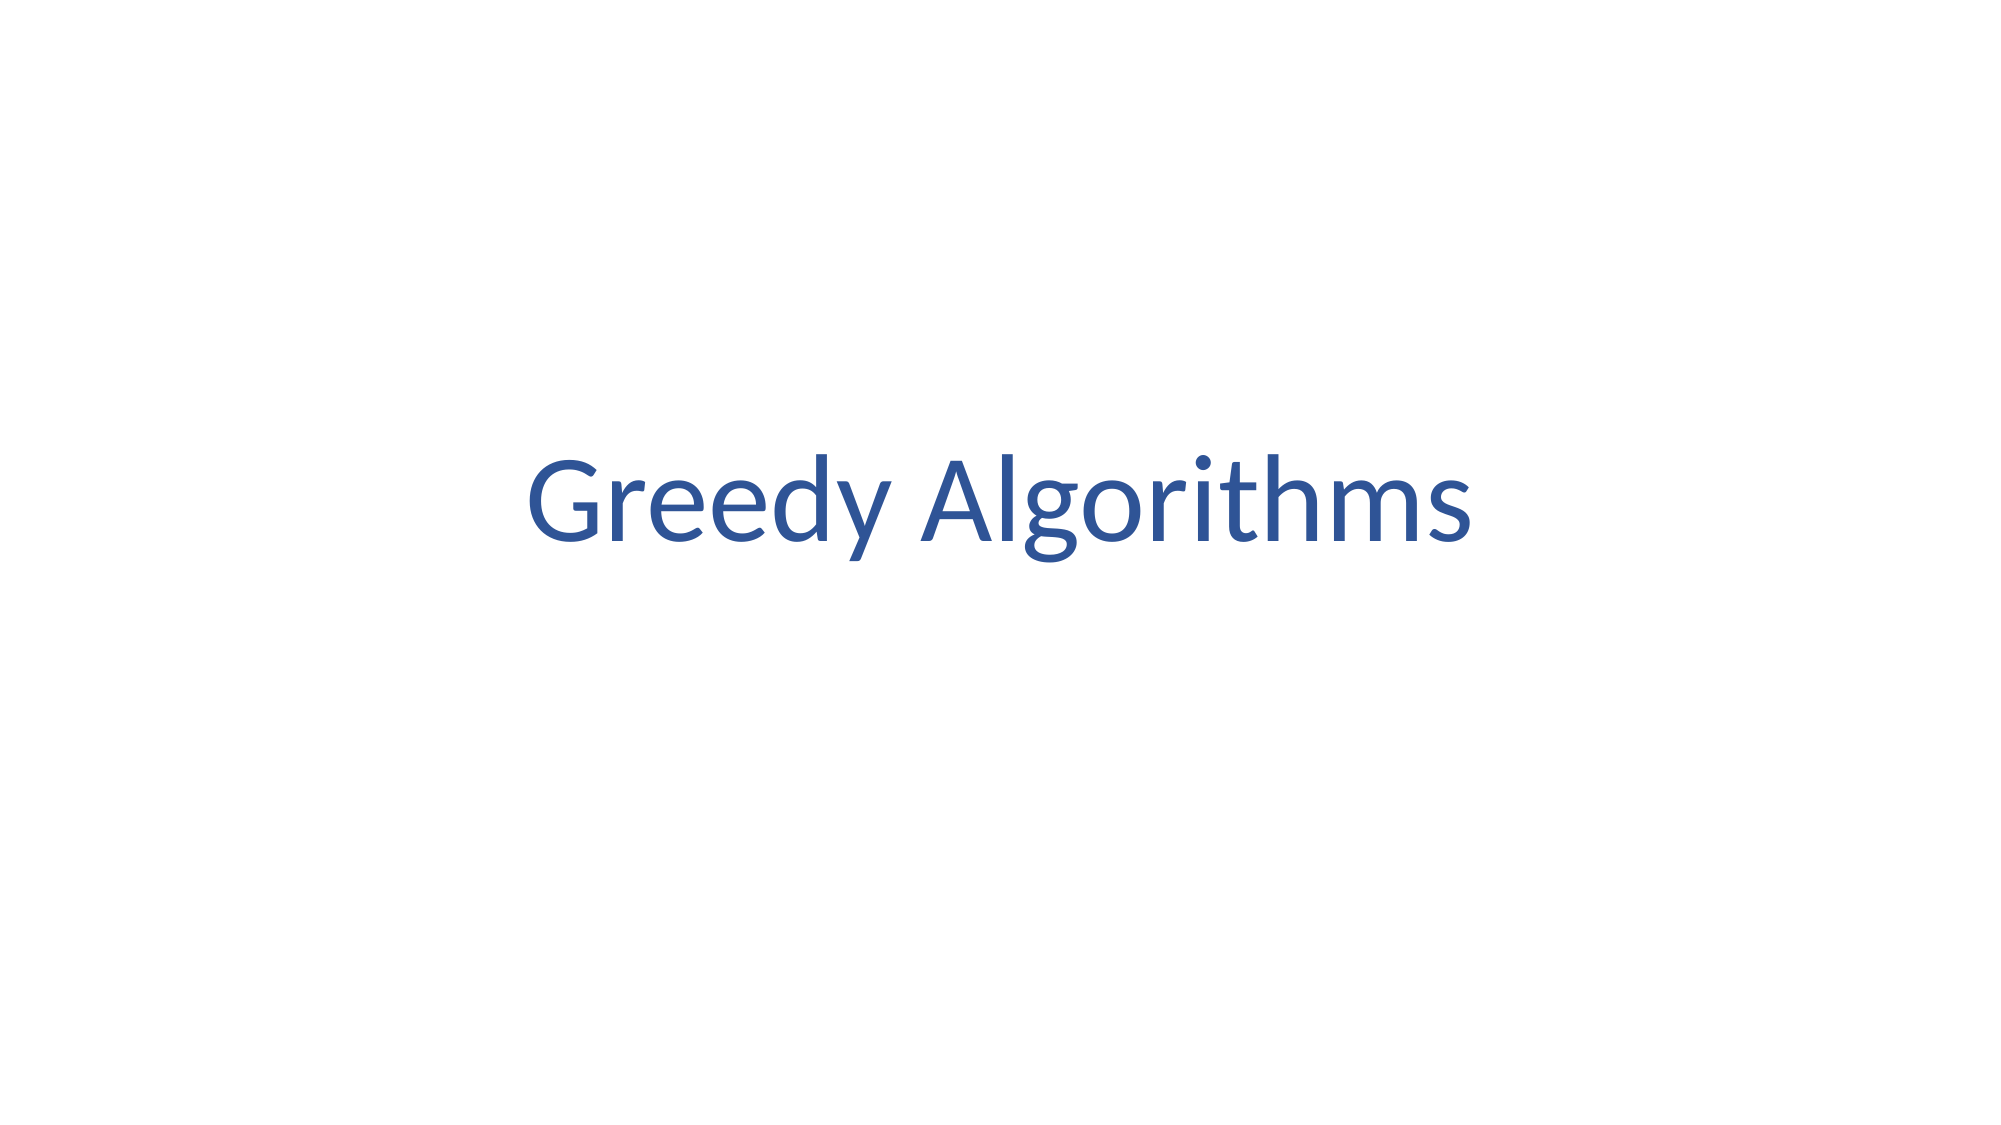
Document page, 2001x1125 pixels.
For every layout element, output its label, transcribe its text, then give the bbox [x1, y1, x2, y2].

title Greedy Algorithms [249, 184, 1750, 576]
